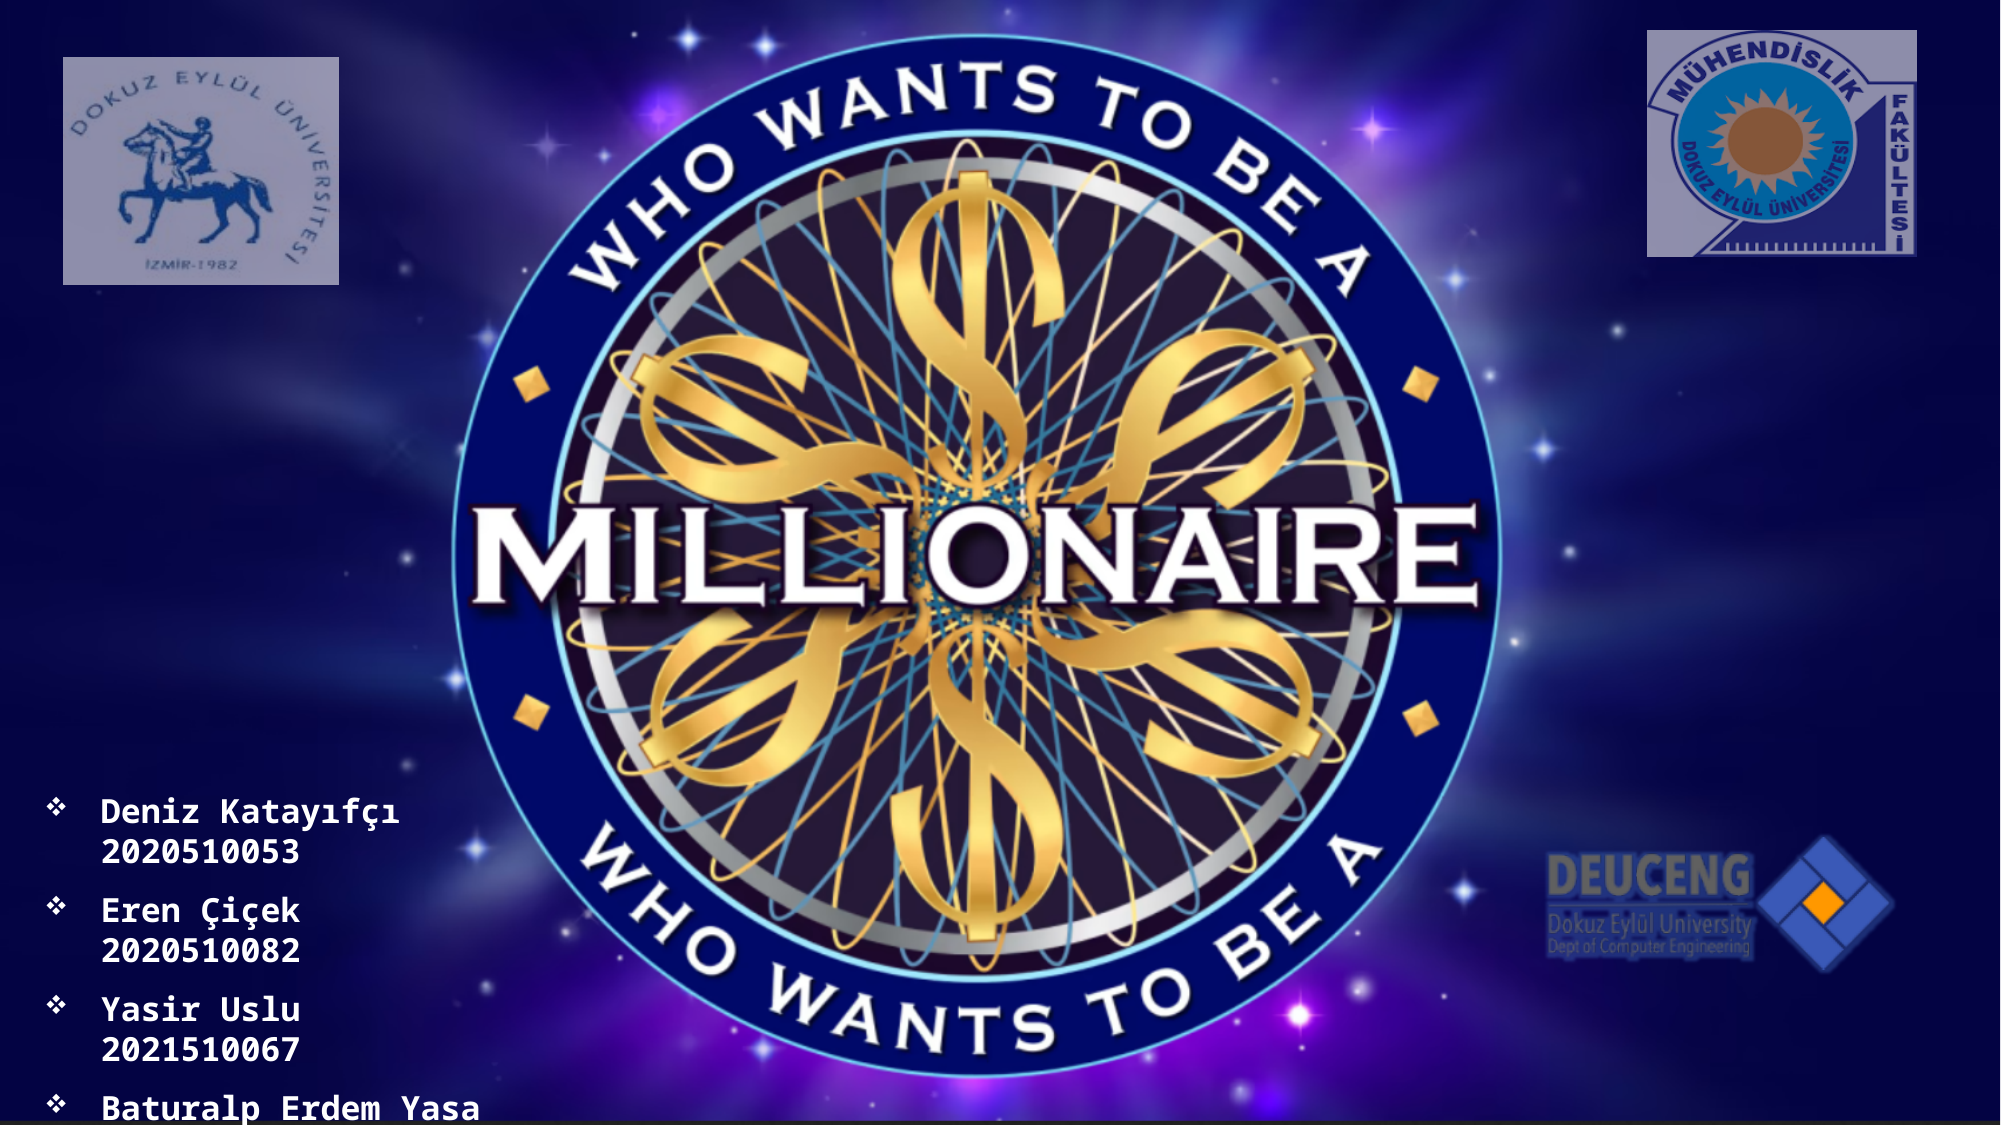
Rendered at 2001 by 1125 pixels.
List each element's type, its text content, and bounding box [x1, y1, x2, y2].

picture [0, 0, 2001, 1125]
text_box Deniz Katayıfçı 2020510053 Eren Çiçek 2020510082 Yasir Uslu 2021510067 Baturalp Erdem Yasa 2021510092 [29, 782, 671, 1044]
